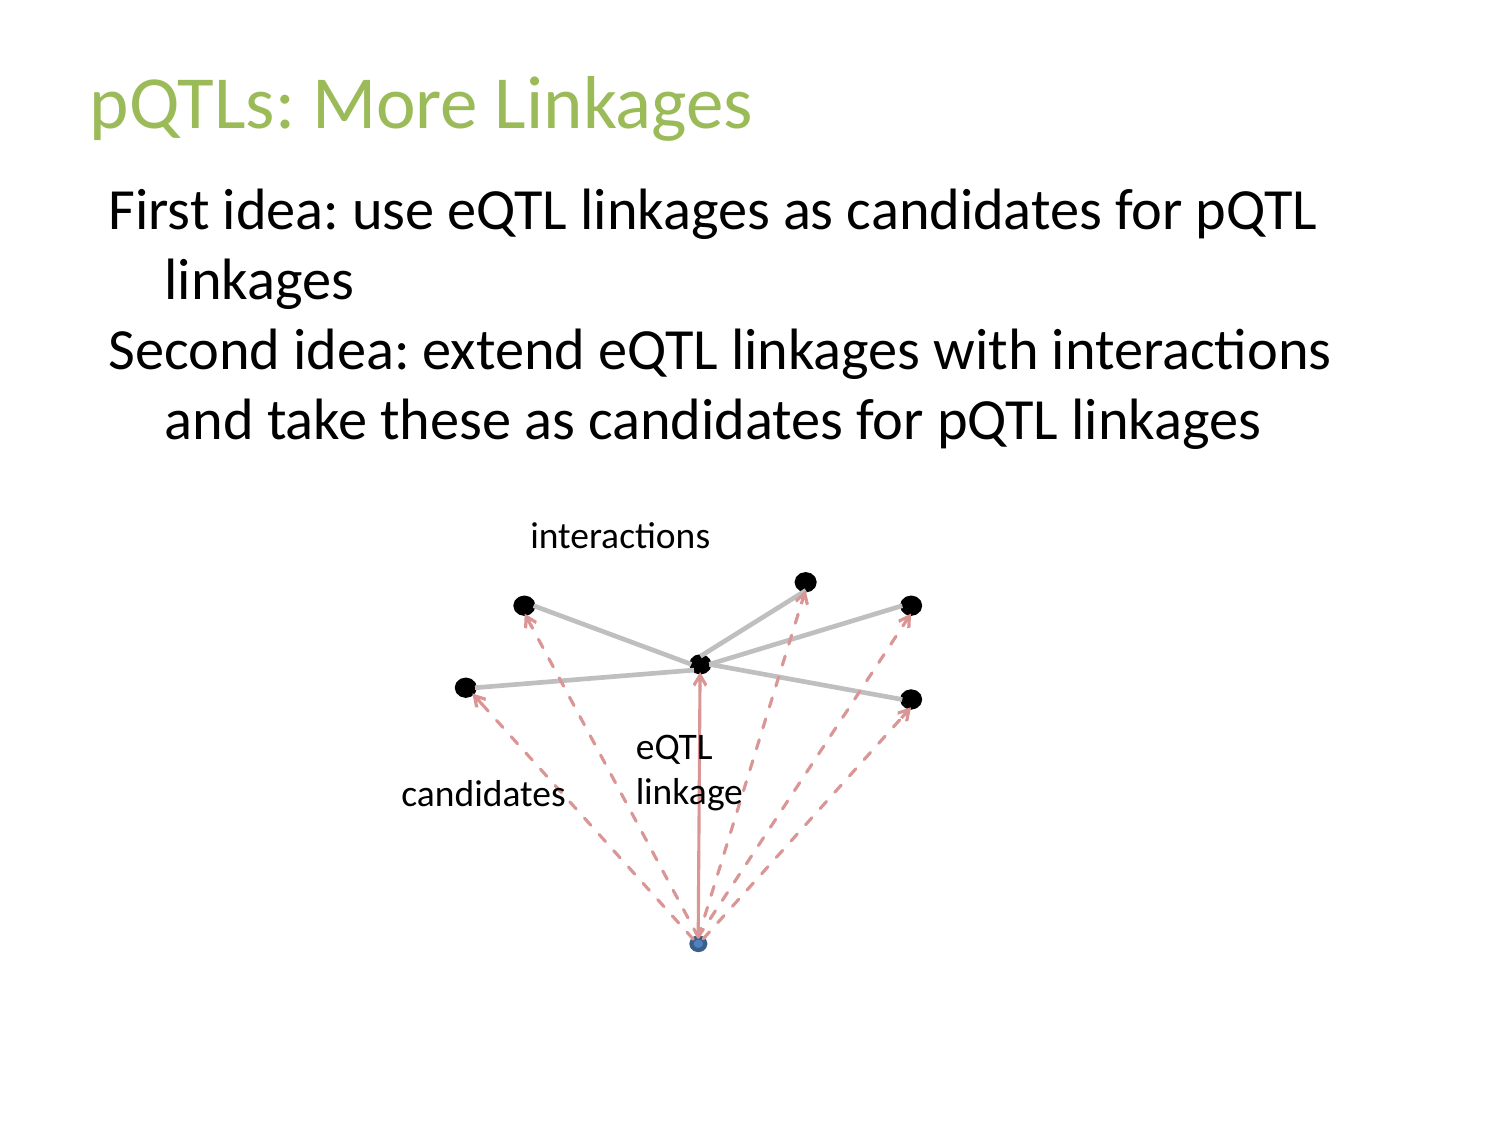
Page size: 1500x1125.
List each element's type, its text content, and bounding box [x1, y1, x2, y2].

text_box [767, 590, 809, 714]
text_box eQTL linkage [621, 714, 774, 820]
text_box [691, 656, 710, 673]
text_box [691, 937, 706, 951]
text_box [700, 613, 912, 935]
text_box First idea: use eQTL linkages as candidates for pQTL linkages Second idea: extend eQTL linkages with interactions and take these as candidates for pQTL linkages [93, 164, 1418, 1043]
text_box [692, 672, 708, 714]
text_box [796, 574, 815, 591]
text_box interactions [515, 503, 739, 564]
text_box pQTLs: More Linkages [74, 45, 1425, 153]
text_box [902, 691, 921, 708]
text_box [515, 597, 534, 614]
text_box candidates [386, 761, 598, 822]
text_box [524, 613, 621, 794]
text_box [456, 679, 475, 696]
text_box [472, 693, 534, 761]
text_box [902, 597, 921, 614]
text_box [703, 707, 912, 939]
